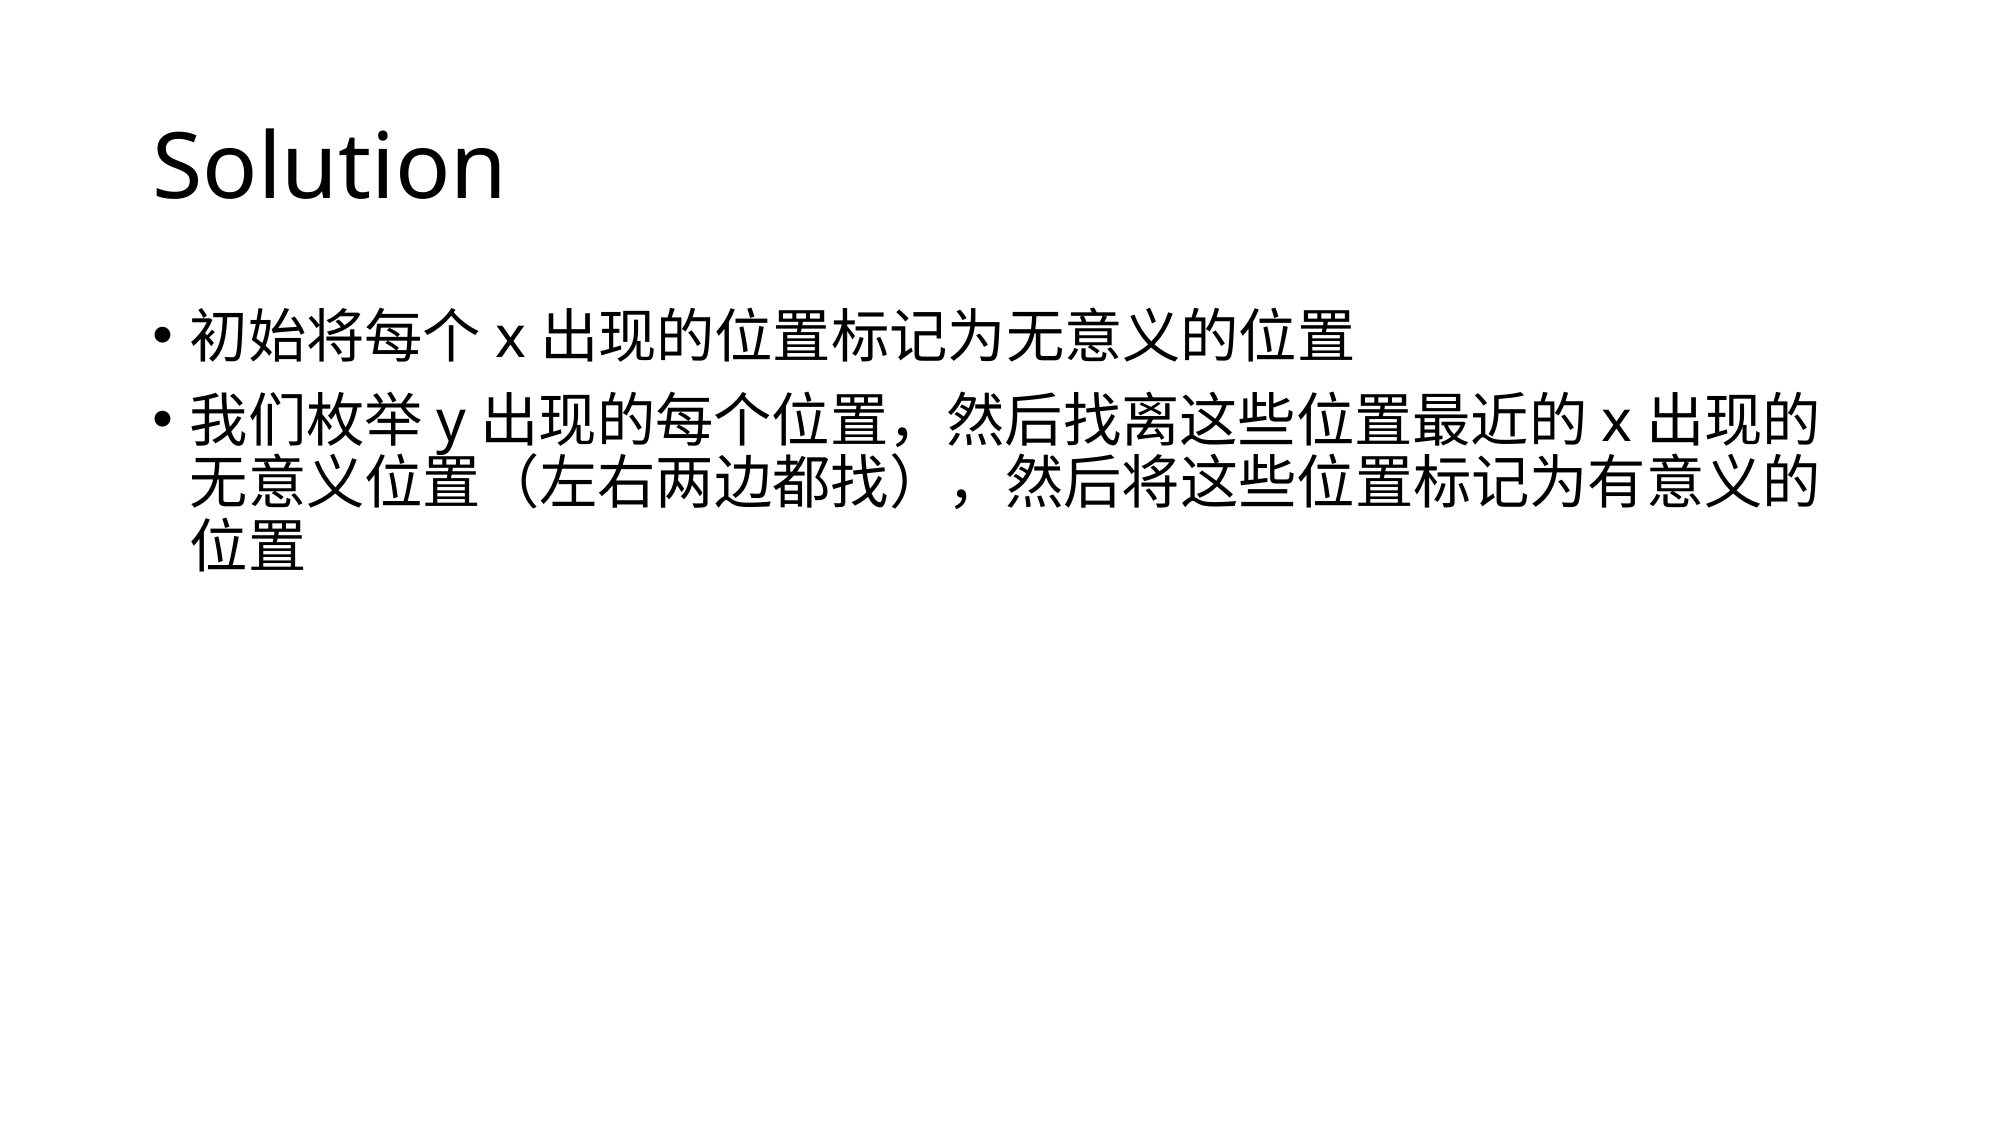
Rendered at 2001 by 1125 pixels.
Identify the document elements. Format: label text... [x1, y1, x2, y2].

title Solution [137, 59, 1863, 278]
list 初始将每个x出现的位置标记为无意义的位置 我们枚举y出现的每个位置，然后找离这些位置最近的x出现的无意义位置（左右两边都找），然后将这些位置标记为有意义的位置 [137, 299, 1863, 1014]
